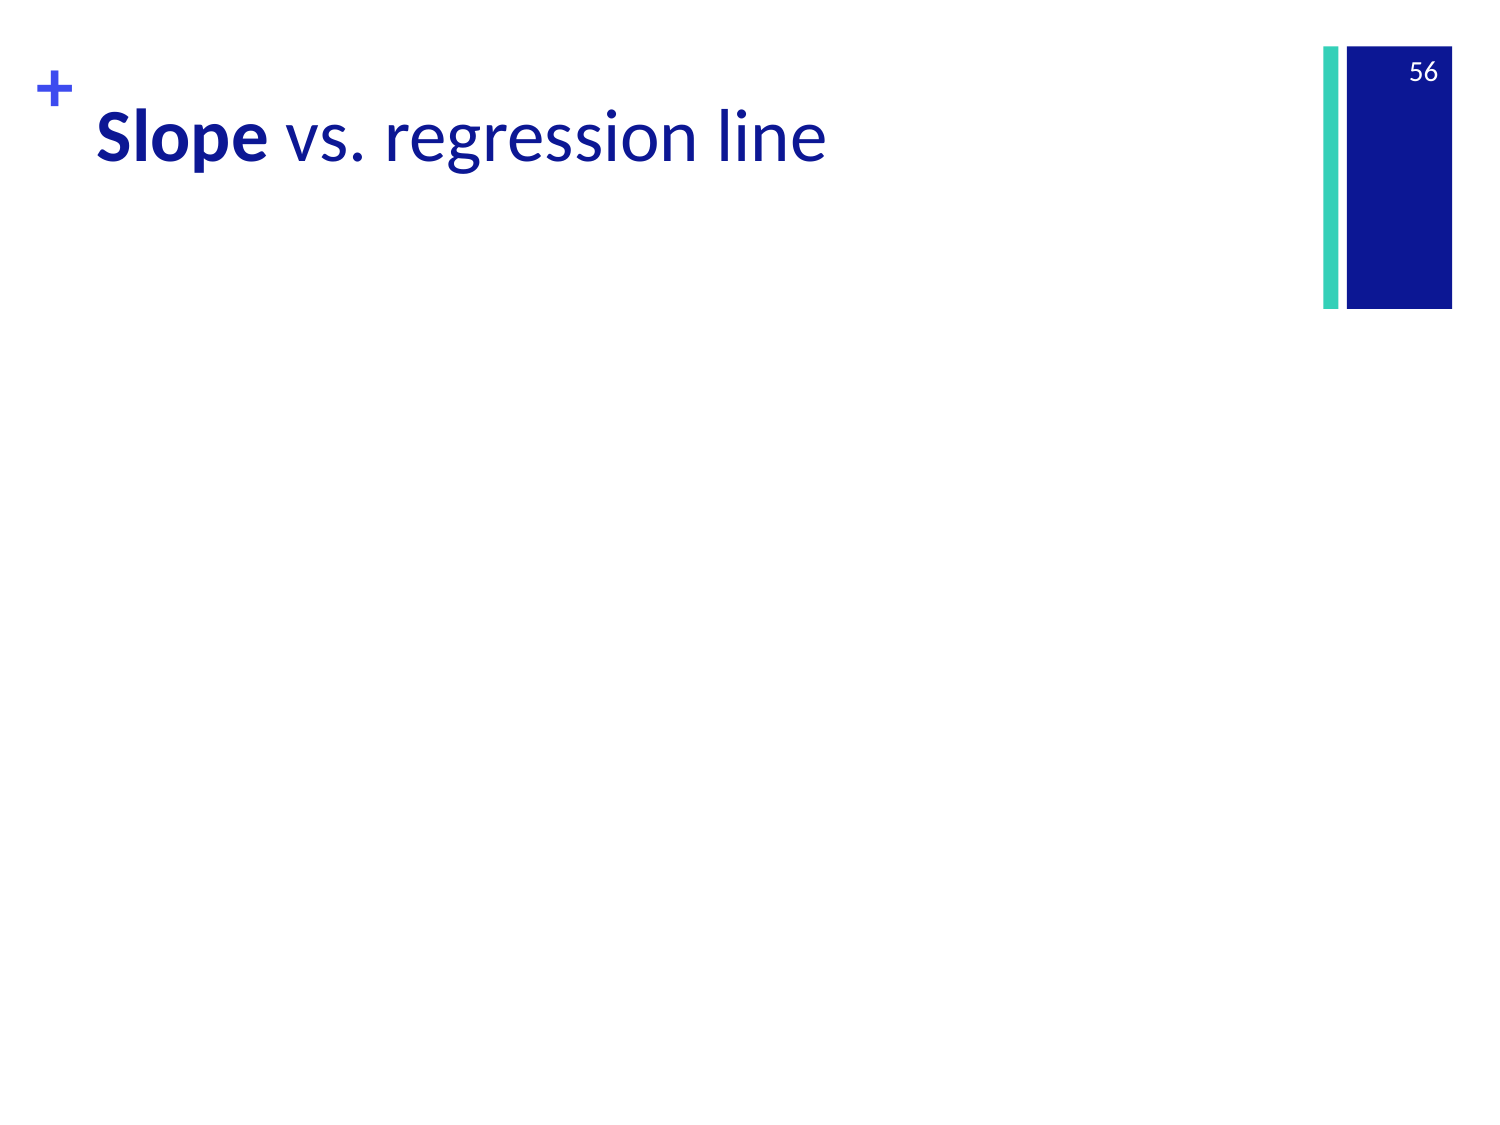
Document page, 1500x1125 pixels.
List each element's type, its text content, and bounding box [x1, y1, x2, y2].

title Slope vs. regression line [81, 79, 1322, 263]
slide_number 56 [1362, 39, 1454, 100]
